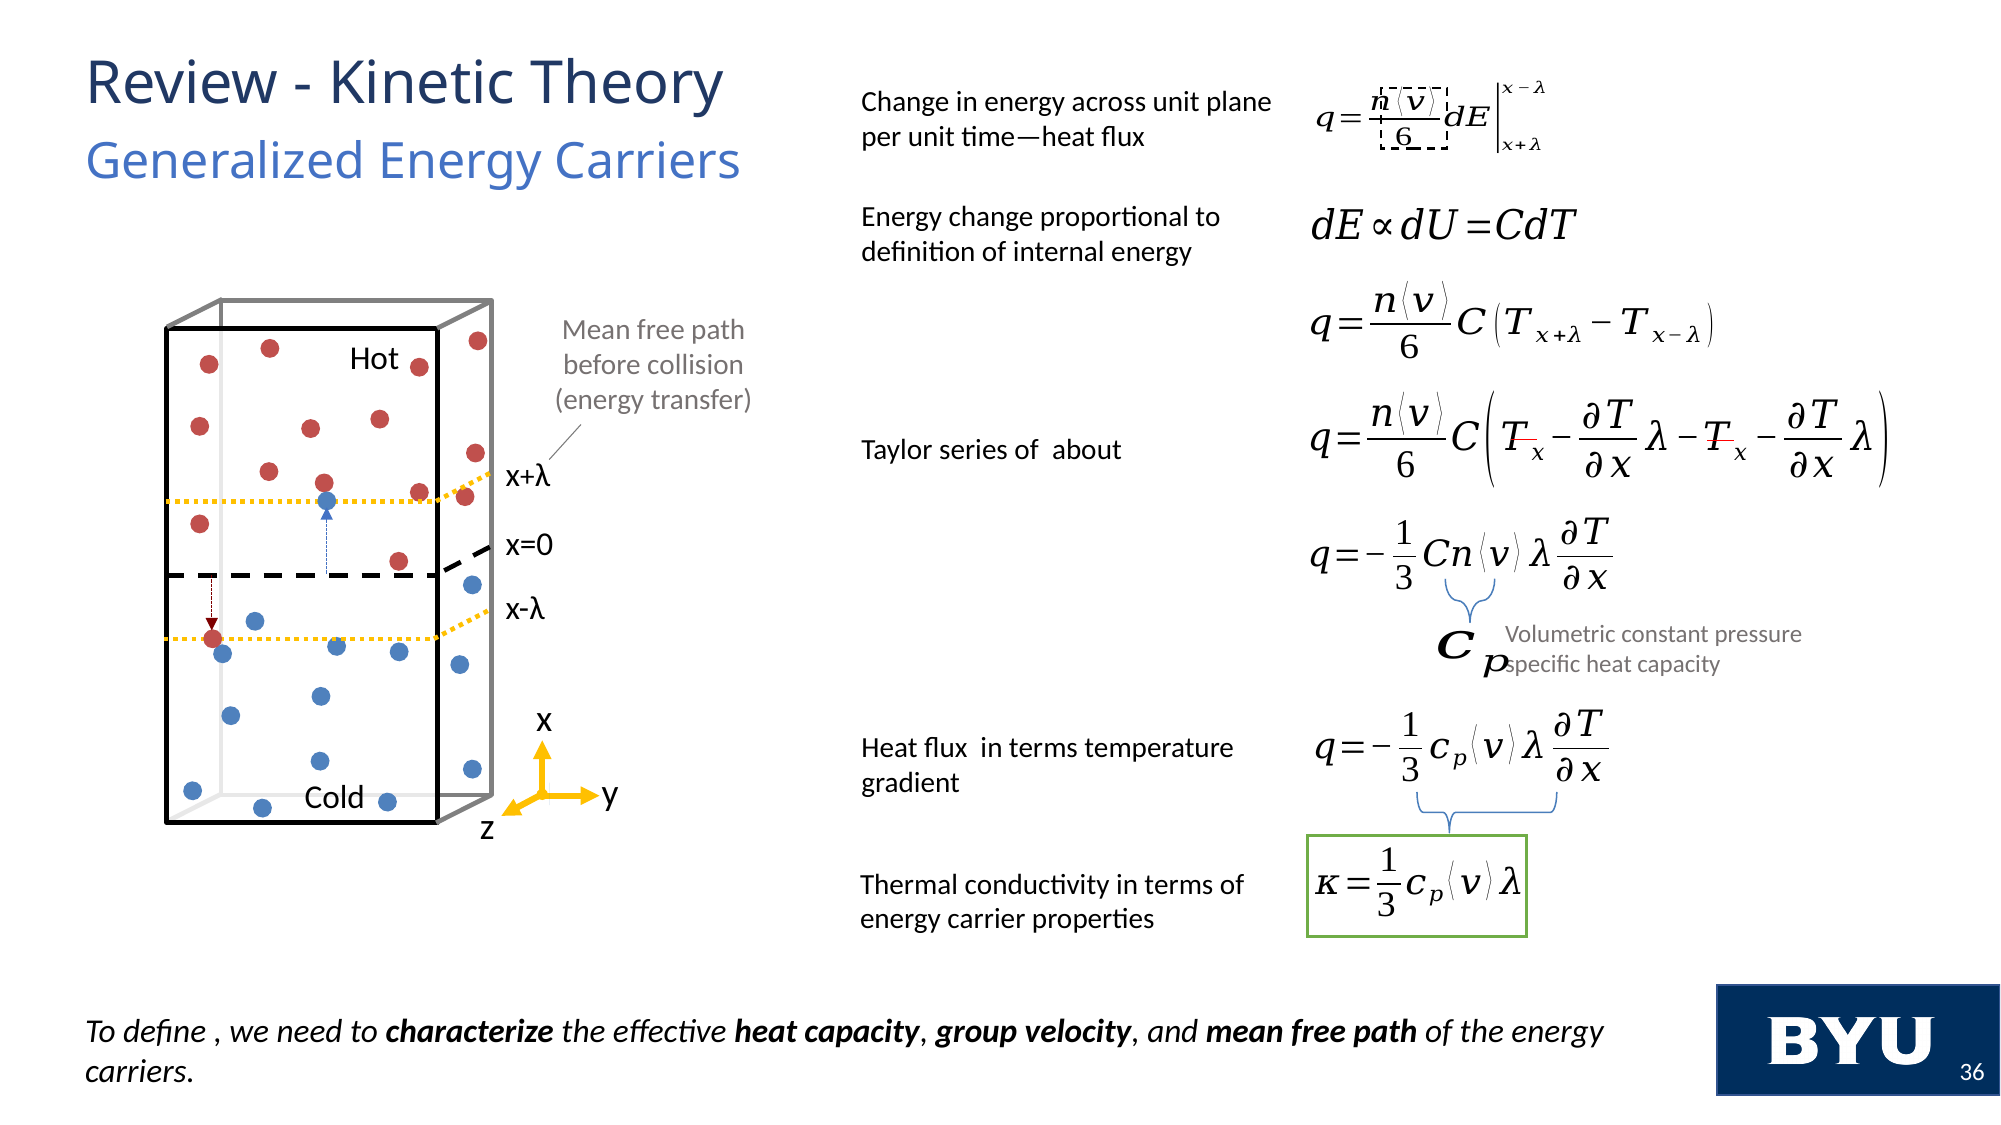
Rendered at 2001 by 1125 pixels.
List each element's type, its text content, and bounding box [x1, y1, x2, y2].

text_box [1307, 835, 1527, 937]
text_box Volumetric constant pressure specific heat capacity [1490, 610, 1869, 685]
text_box Energy change proportional to definition of internal energy [846, 189, 1308, 275]
text_box [1416, 791, 1557, 833]
text_box Thermal conductivity in terms of energy carrier properties [845, 857, 1307, 943]
title Review - Kinetic Theory [70, 45, 797, 117]
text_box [163, 299, 617, 855]
slide_number 36 [1550, 1040, 2000, 1100]
text_box Generalized Energy Carriers [70, 117, 970, 207]
text_box [1445, 578, 1495, 623]
picture [1767, 1017, 1935, 1040]
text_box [1307, 389, 1890, 492]
text_box Mean free path before collision (energy transfer) [617, 303, 770, 423]
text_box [549, 424, 581, 460]
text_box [1313, 77, 1547, 155]
